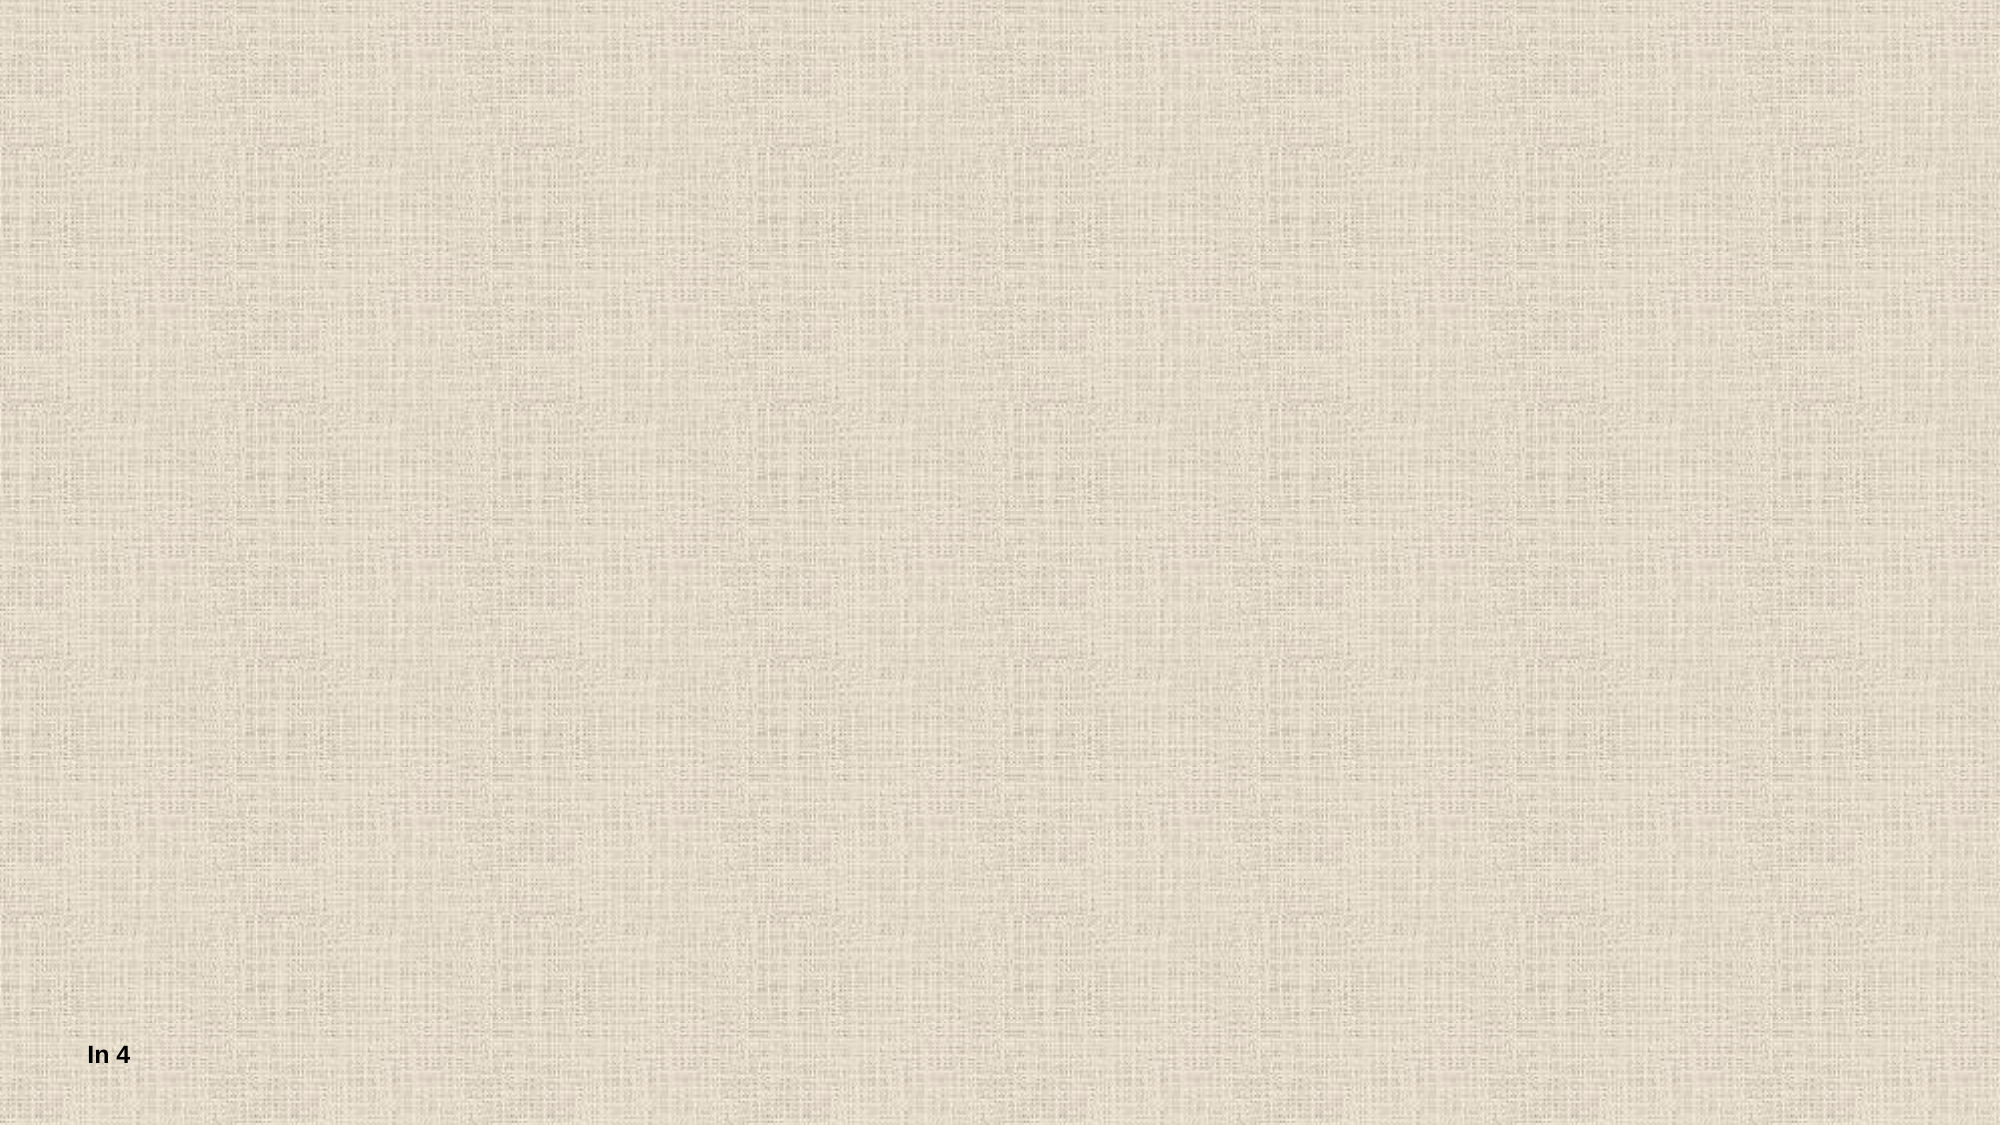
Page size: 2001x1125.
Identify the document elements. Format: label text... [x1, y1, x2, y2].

text_box In 4 [72, 1030, 351, 1076]
